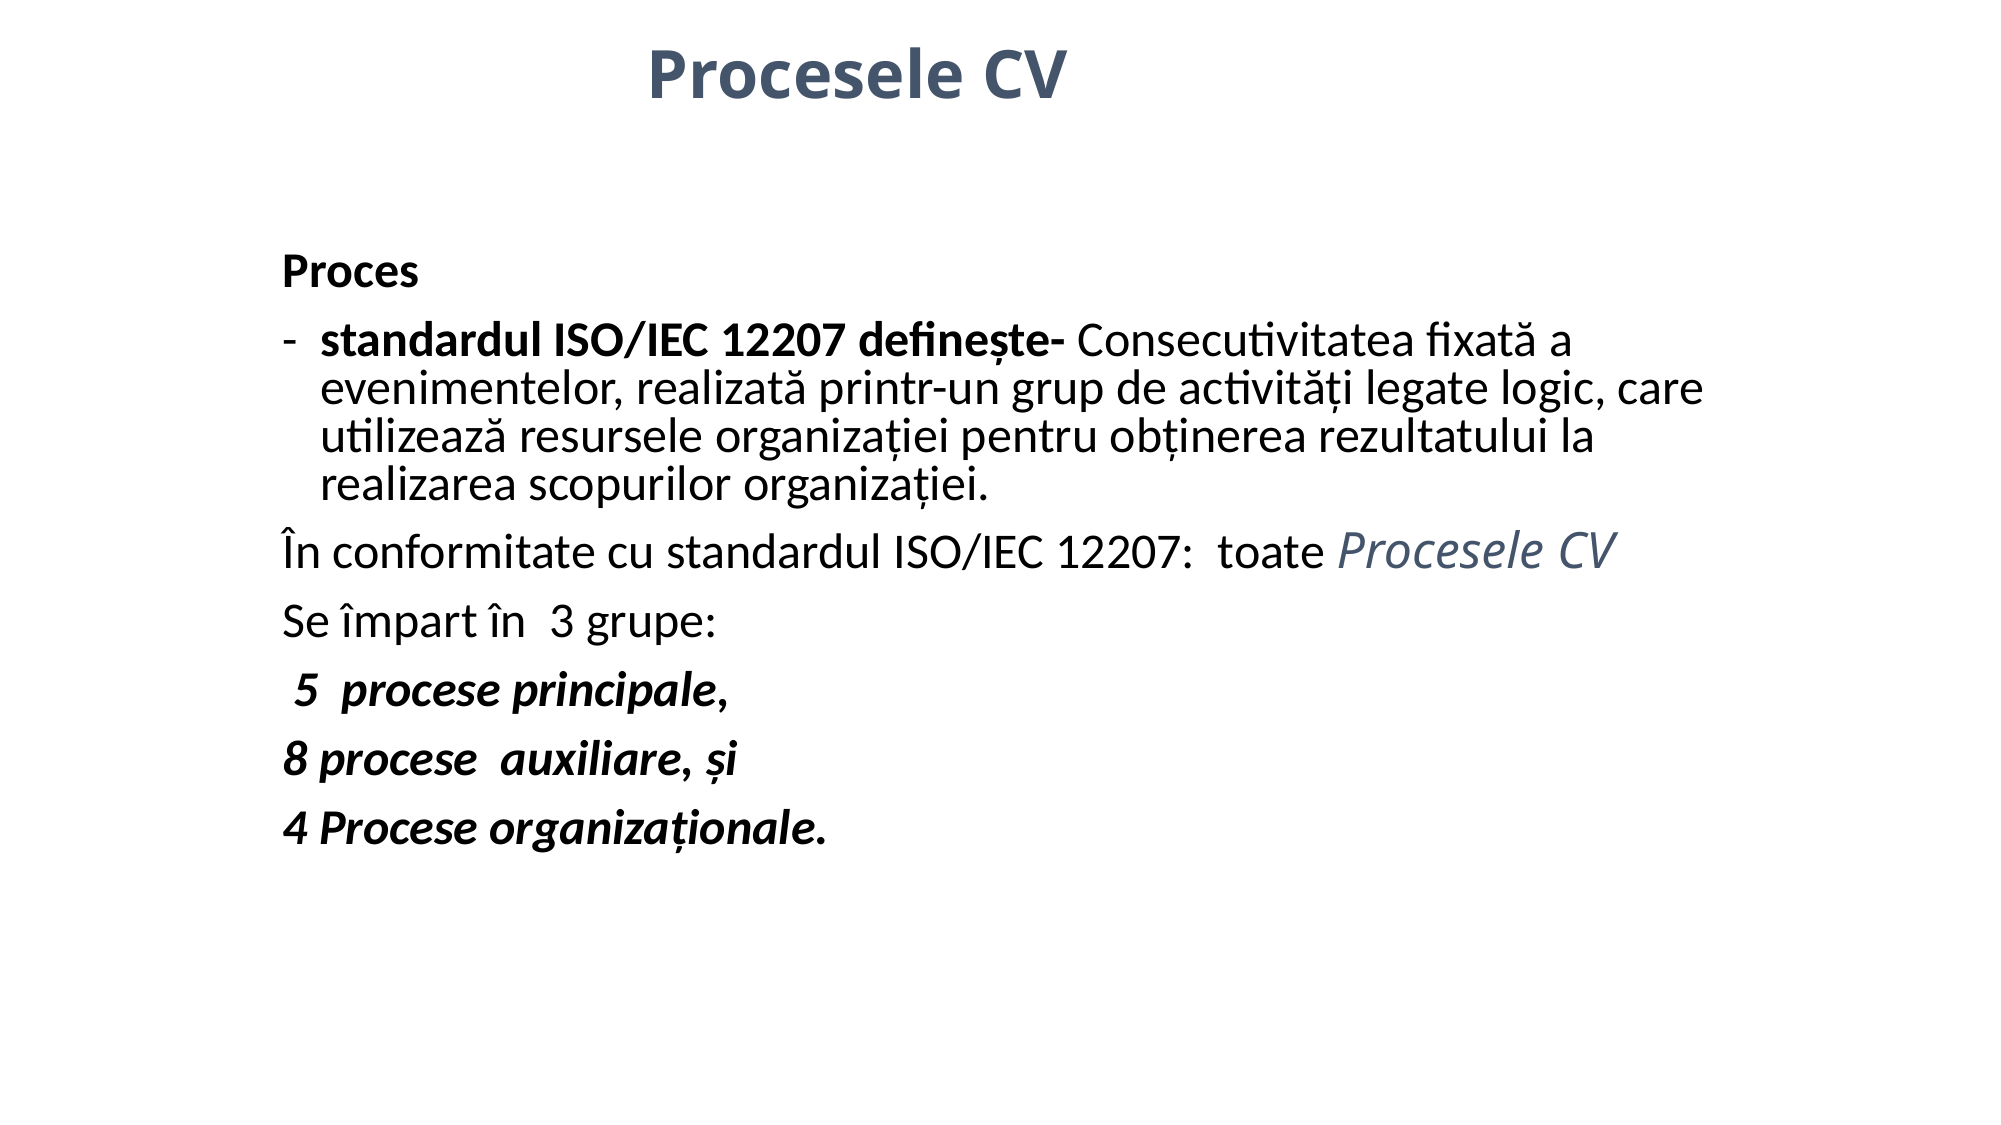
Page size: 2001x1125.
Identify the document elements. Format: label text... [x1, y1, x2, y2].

list Proces - standardul ISO/IEC 12207 definește- Consecutivitatea fixată a evenimentelor, realizată printr-un grup de activităţi legate logic, care utilizează resursele organizaţiei pentru obţinerea rezultatului la realizarea scopurilor organizaţiei. În conformitate cu standardul ISO/IEC 12207: toate Procesele CV Se împart în 3 grupe: 5 procese principale, 8 procese auxiliare, și 4 Procese organizaționale. [267, 160, 1804, 1000]
text_box Procesele CV [631, 24, 1084, 120]
